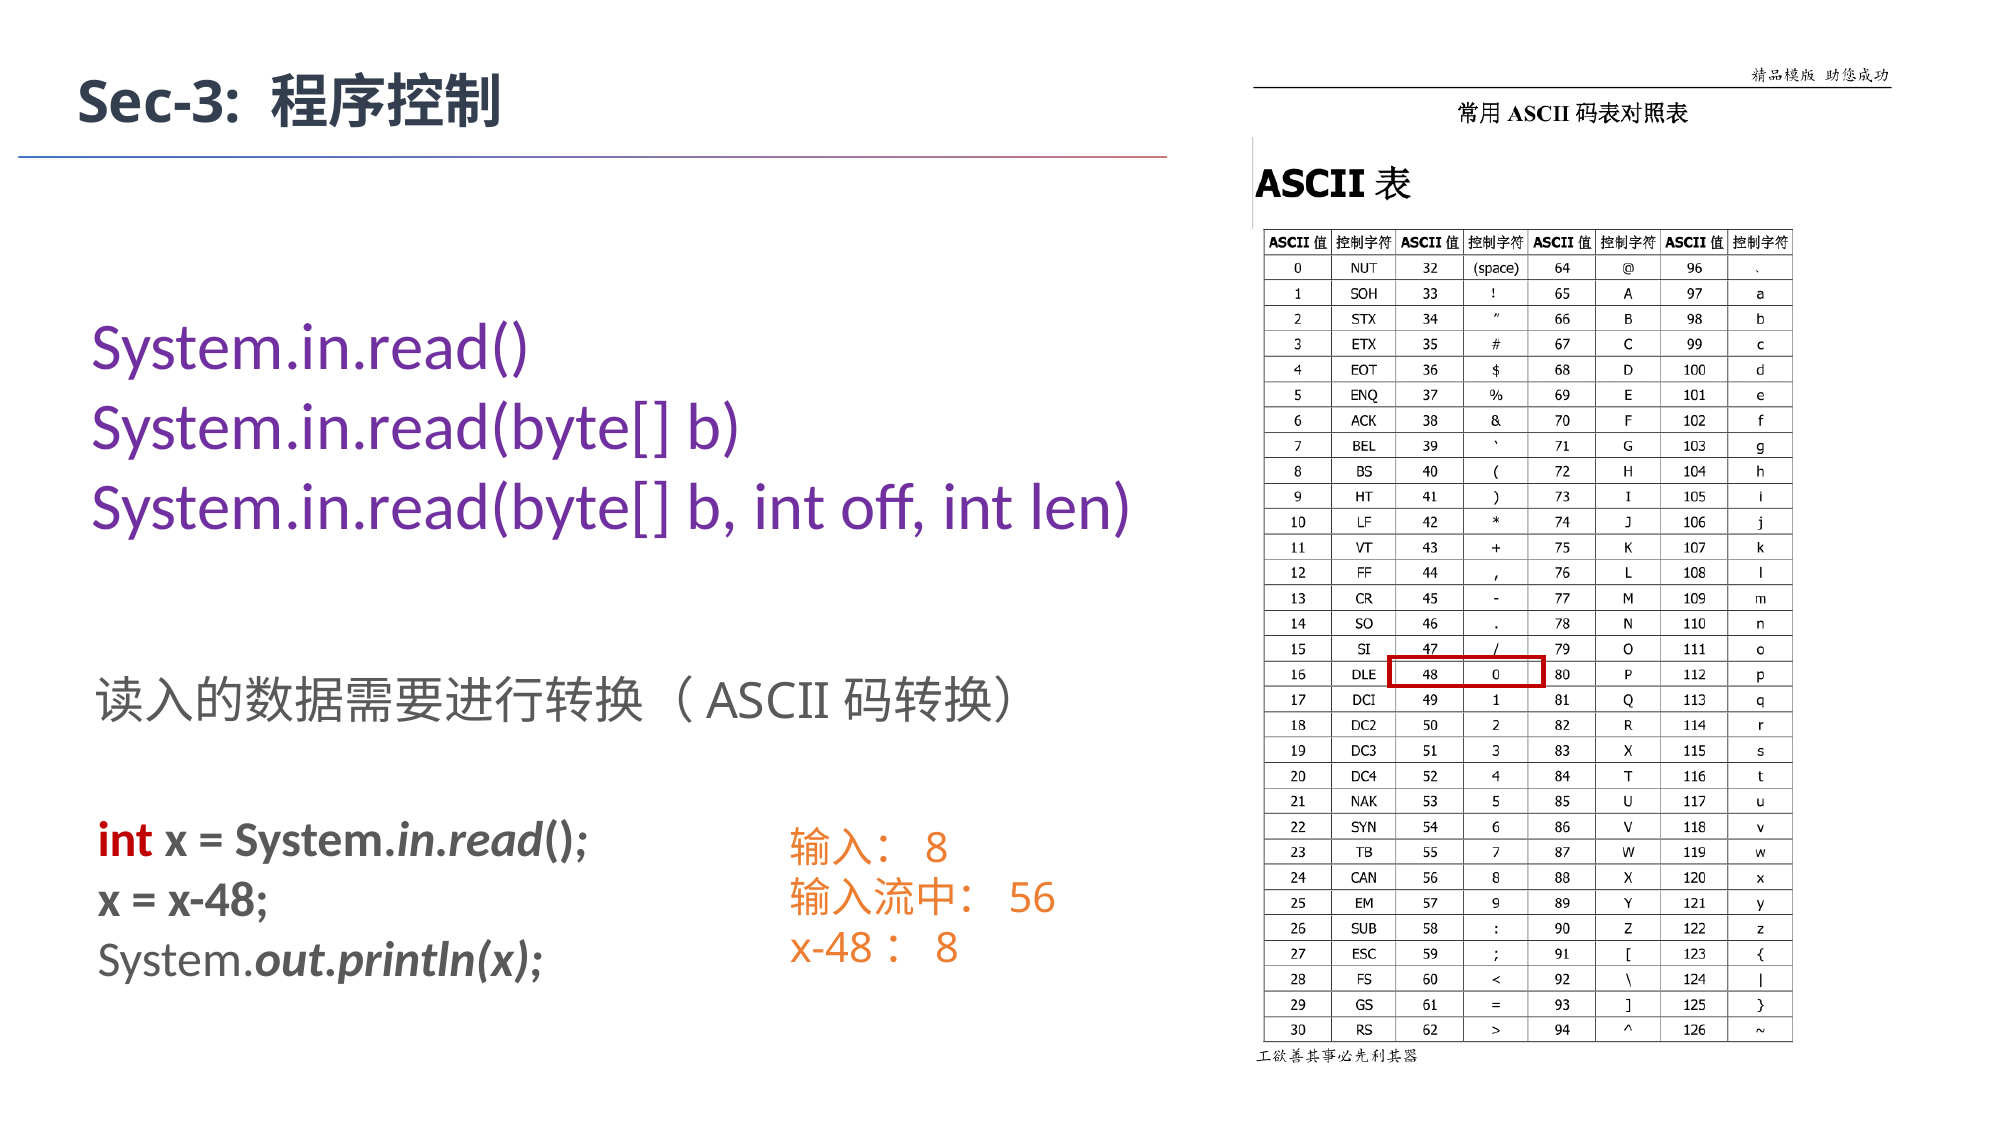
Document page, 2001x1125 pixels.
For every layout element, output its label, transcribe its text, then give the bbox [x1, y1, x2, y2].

picture [18, 0, 1977, 1125]
text_box System.in.read() System.in.read(byte[] b) System.in.read(byte[] b, int off, int len) [76, 295, 1167, 550]
text_box 读入的数据需要进行转换（ASCII码转换） [79, 661, 1119, 737]
text_box Sec-3: 程序控制 [75, 62, 1047, 135]
text_box 输入：8 输入流中：56 x-48：8 [774, 813, 1124, 979]
text_box int x = System.in.read(); x = x-48; System.out.println(x); [82, 798, 833, 994]
